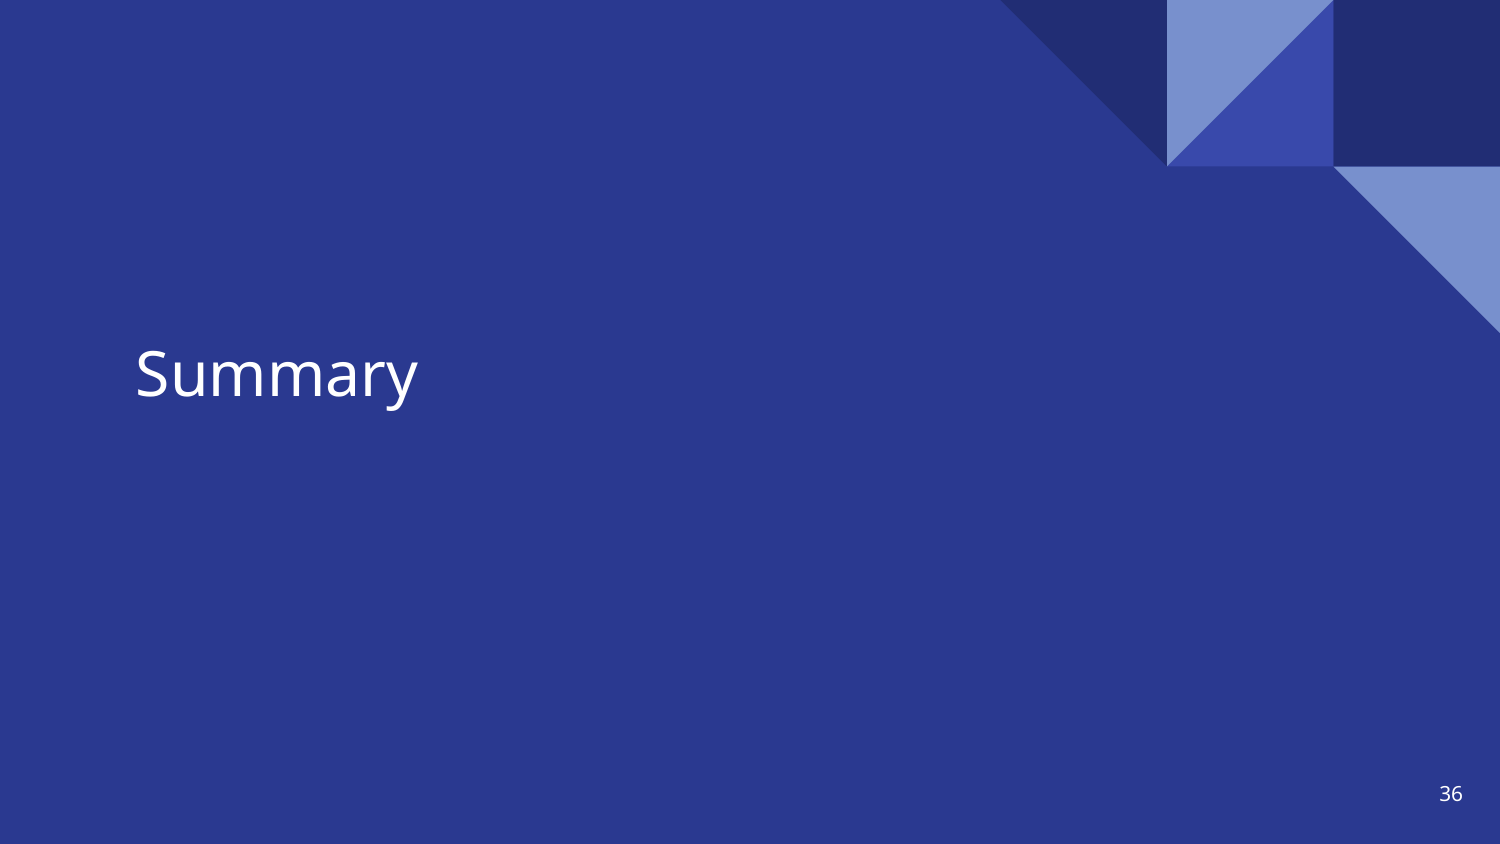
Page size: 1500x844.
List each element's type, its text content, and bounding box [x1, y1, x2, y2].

title Summary [98, 291, 1447, 429]
slide_number ‹#› [1387, 762, 1478, 828]
